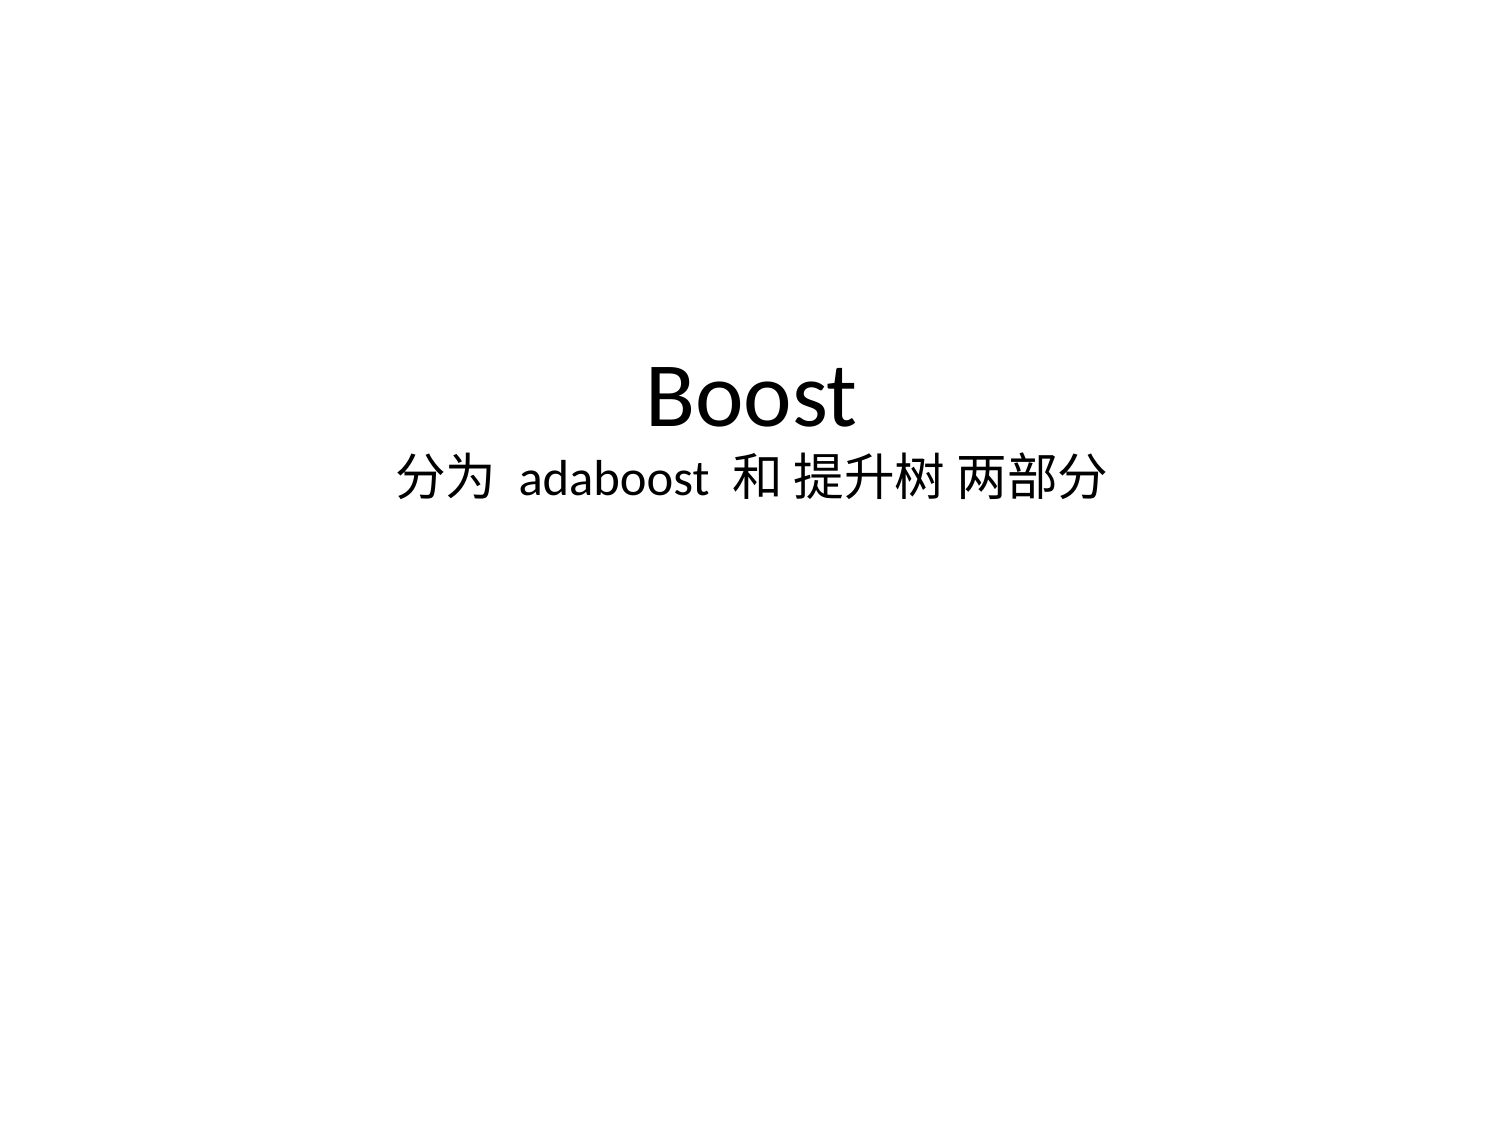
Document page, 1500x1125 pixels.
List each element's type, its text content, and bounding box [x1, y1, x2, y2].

title Boost 分为 adaboost 和 提升树 两部分 [76, 326, 1427, 514]
